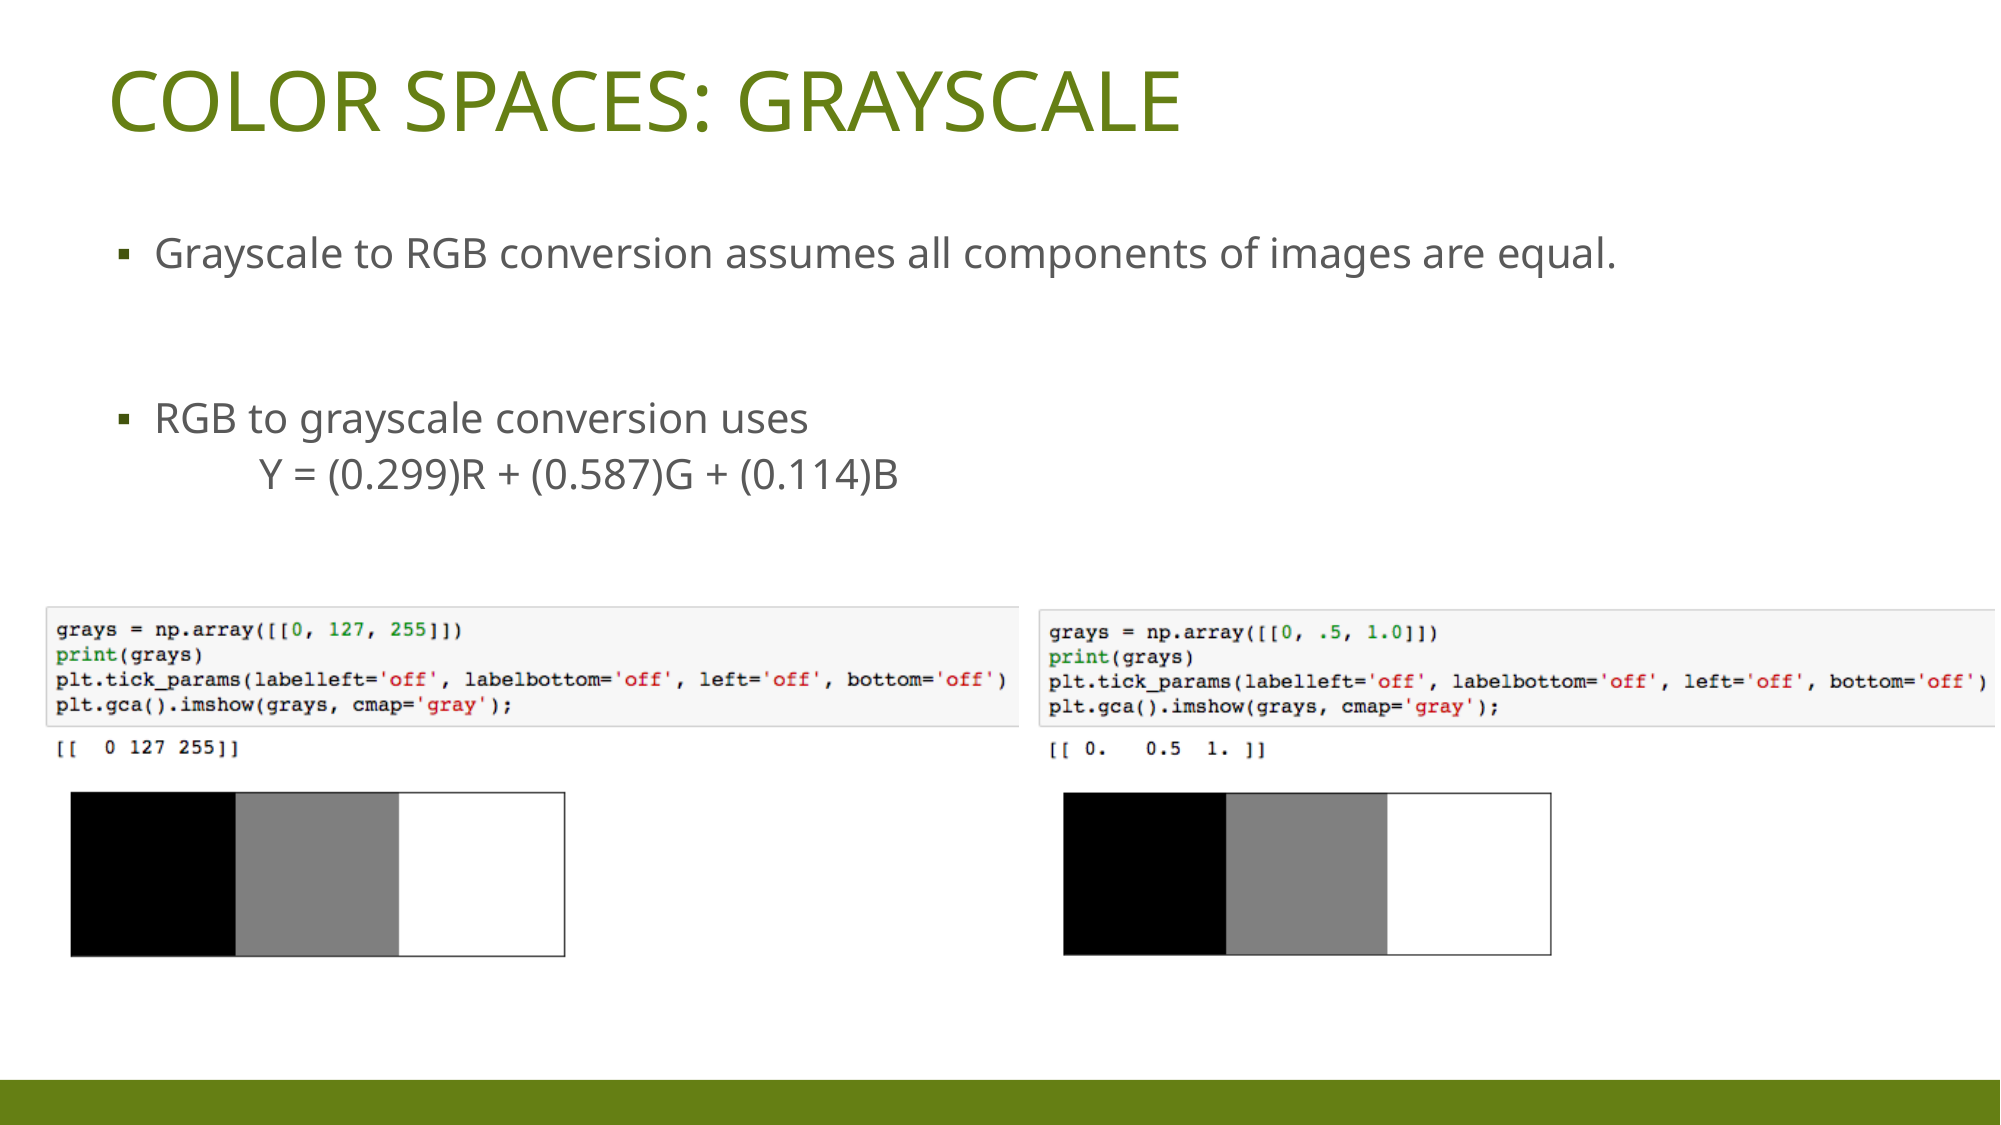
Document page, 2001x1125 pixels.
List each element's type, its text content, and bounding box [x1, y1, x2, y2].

list Grayscale to RGB conversion assumes all components of images are equal. RGB to grayscale conversion uses Y = (0.299)R + (0.587)G + (0.114)B [94, 225, 1930, 1070]
picture [1036, 605, 1995, 969]
picture [43, 605, 1019, 972]
title Color Spaces: Grayscale [92, 36, 1818, 158]
